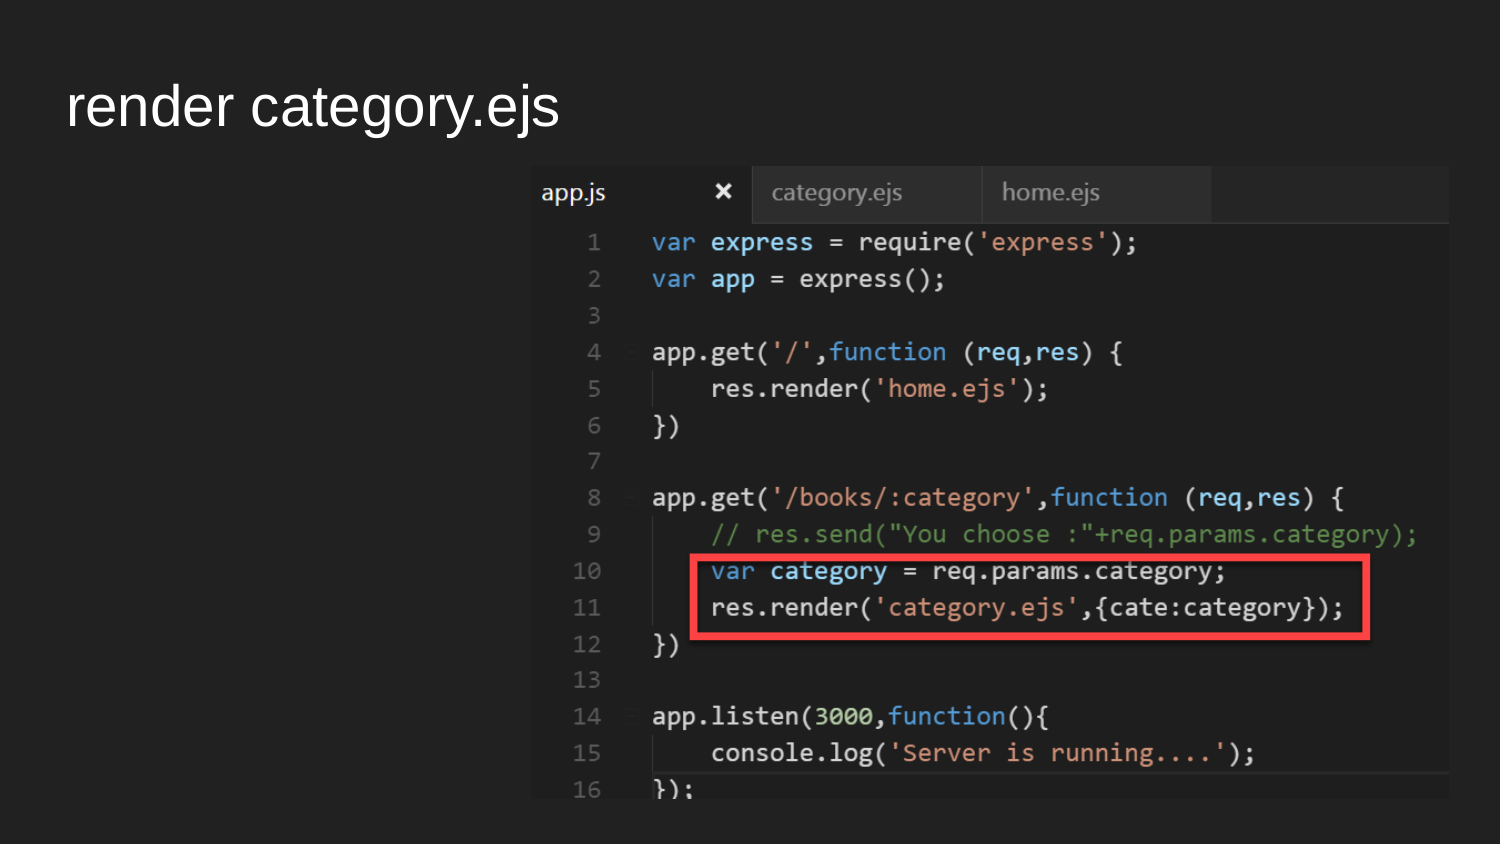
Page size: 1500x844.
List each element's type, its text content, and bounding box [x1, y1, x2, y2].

picture [531, 166, 1450, 800]
title render category.ejs [51, 52, 1449, 147]
